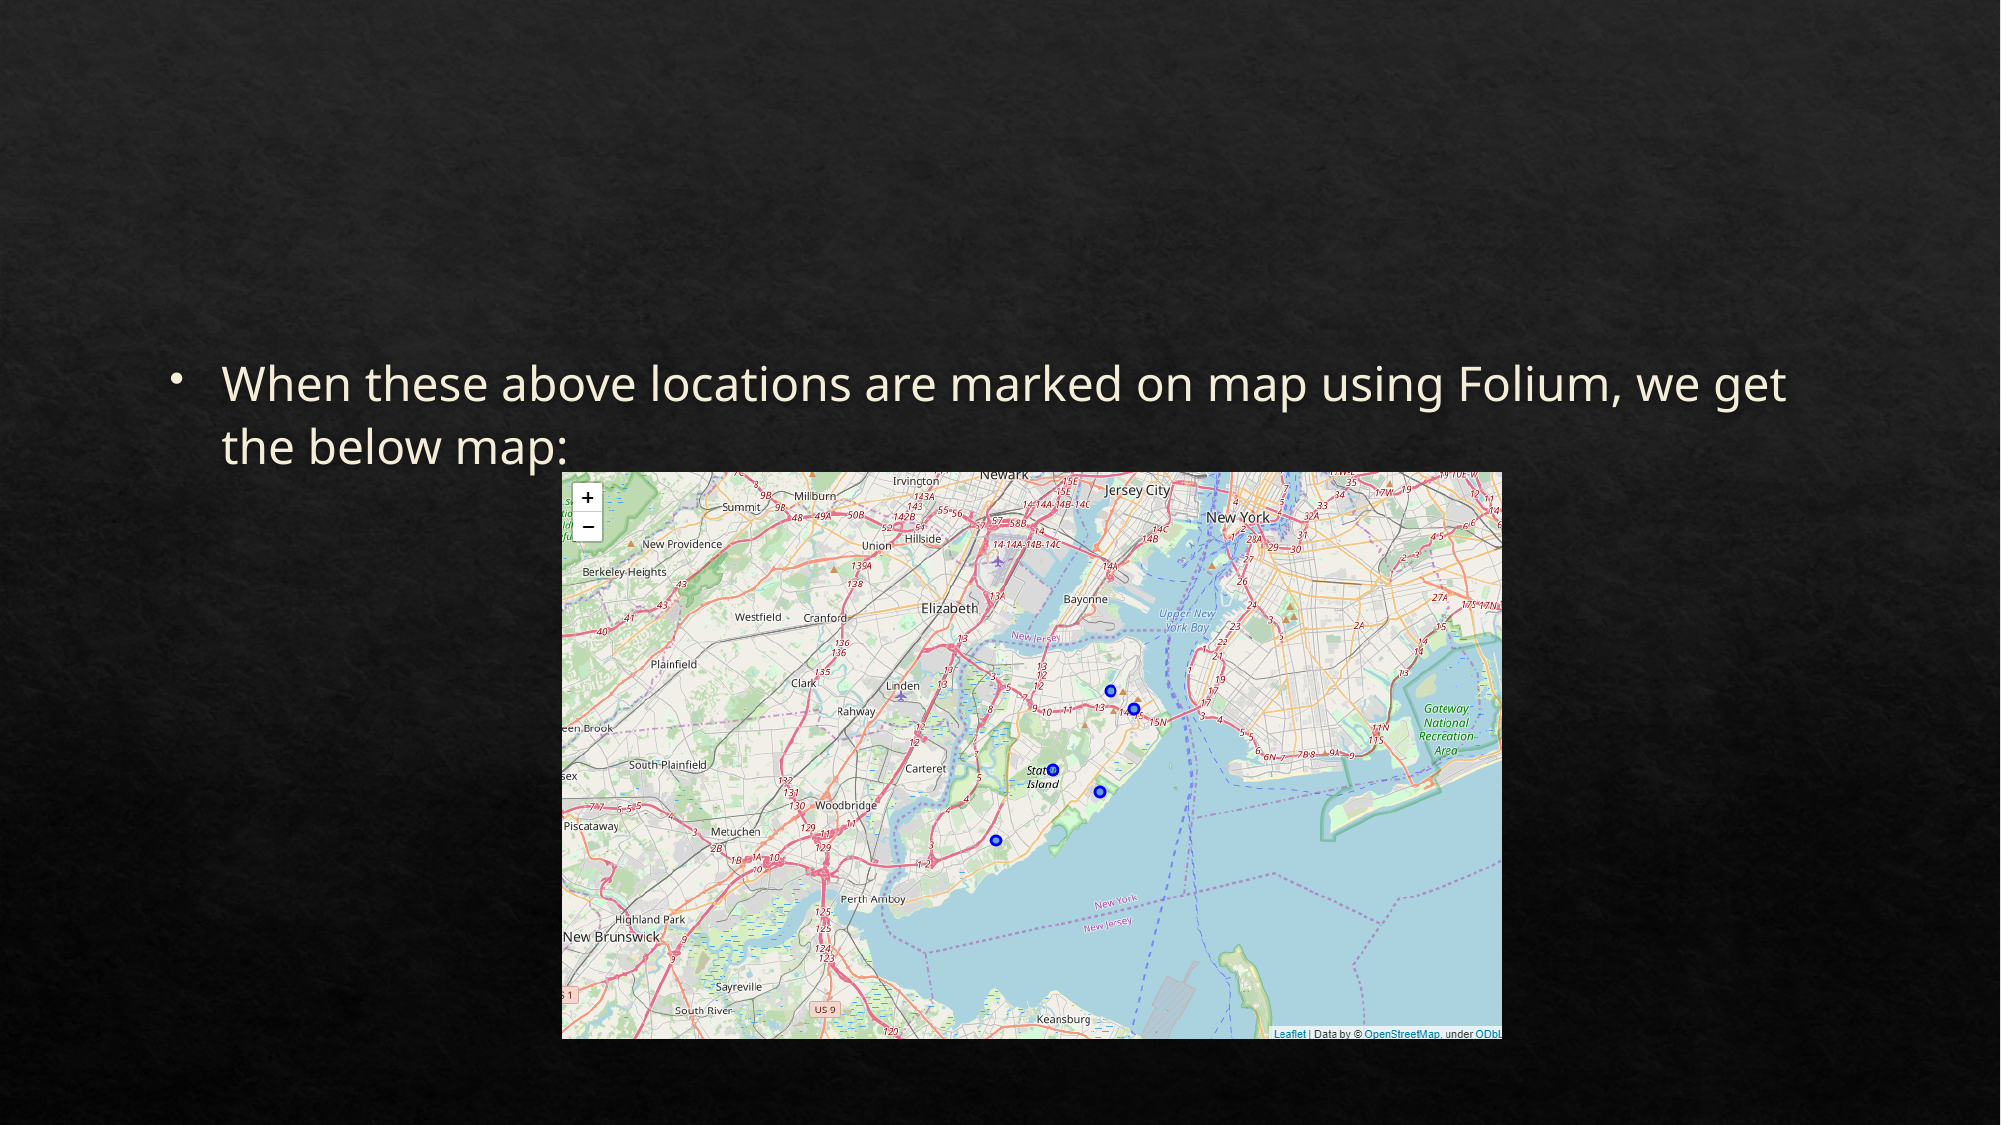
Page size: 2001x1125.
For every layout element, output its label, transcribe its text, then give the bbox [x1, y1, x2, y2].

list When these above locations are marked on map using Folium, we get the below map: [149, 340, 1849, 950]
picture [562, 472, 1502, 1039]
